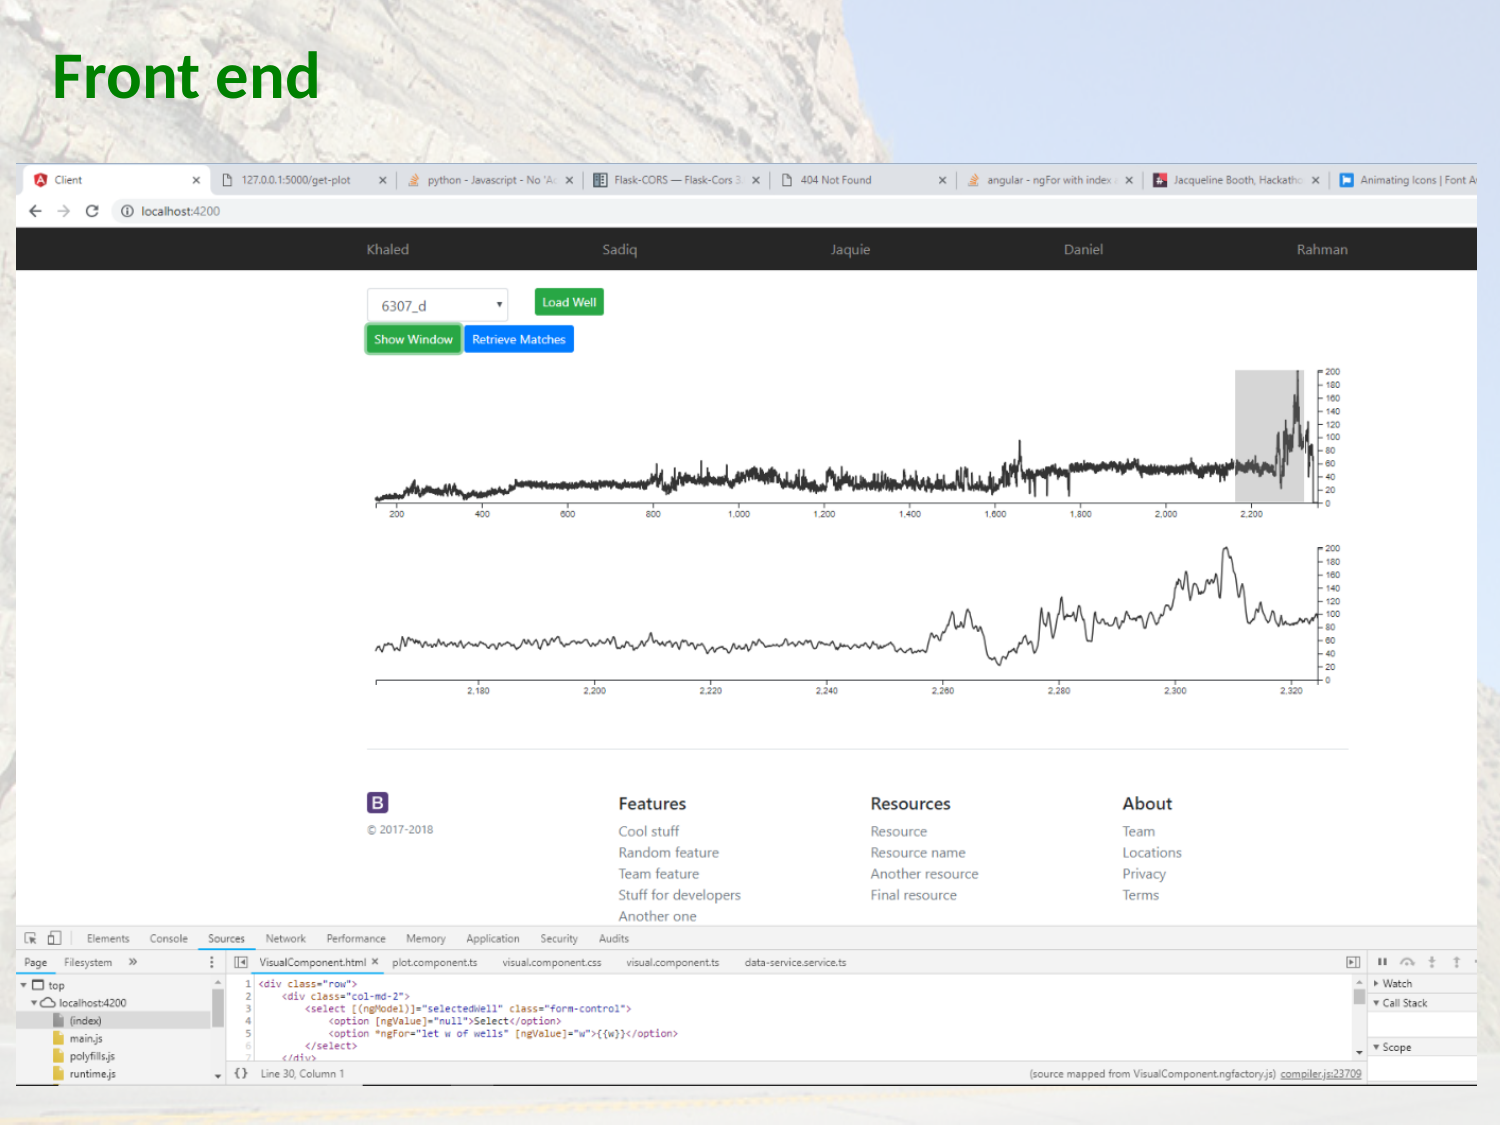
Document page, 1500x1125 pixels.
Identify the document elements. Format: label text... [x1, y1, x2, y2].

text_box Front end [37, 24, 336, 120]
picture [15, 163, 1477, 1087]
